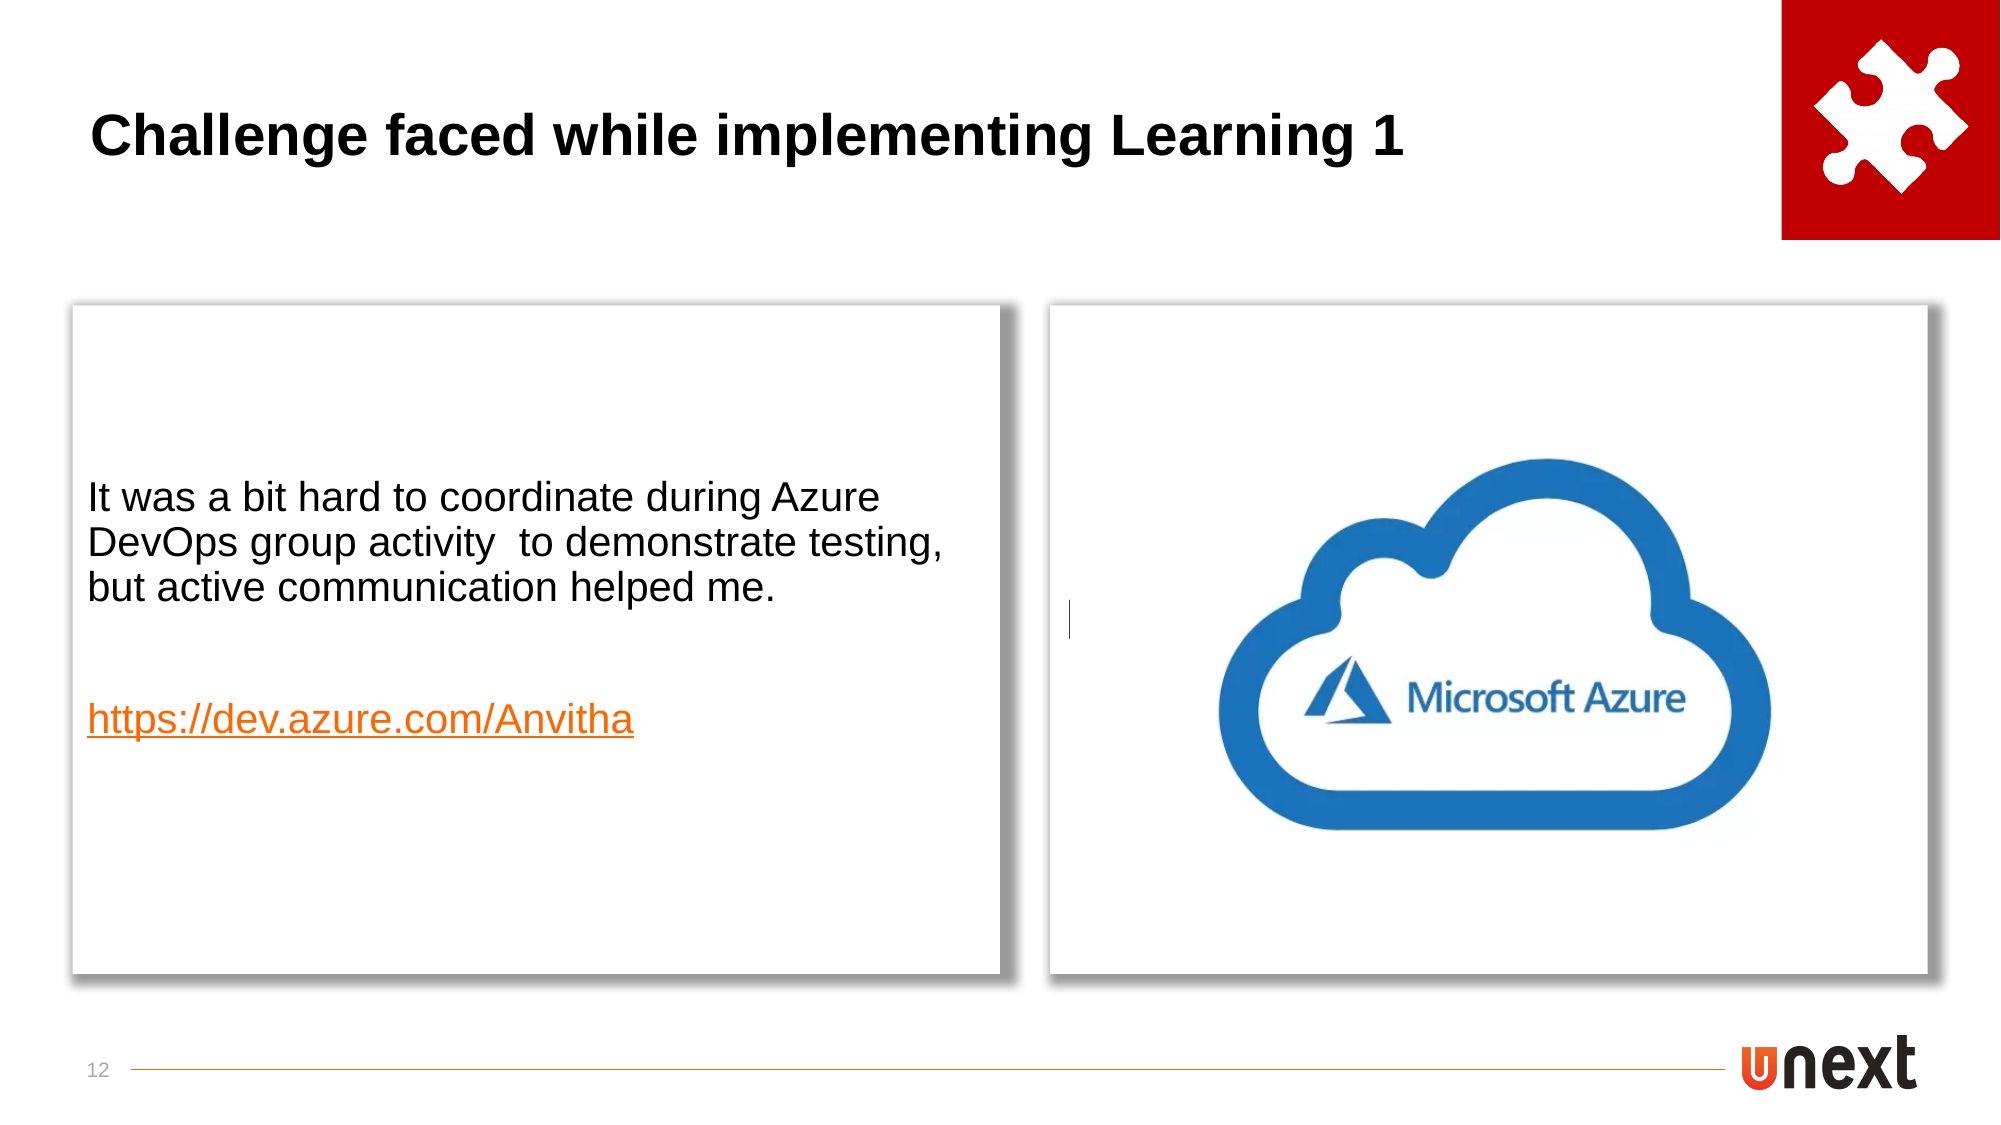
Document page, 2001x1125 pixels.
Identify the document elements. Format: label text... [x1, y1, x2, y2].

title Challenge faced while implementing Learning 1 [76, 78, 1798, 196]
text_box [1781, 0, 2000, 241]
text_box It was a bit hard to coordinate during Azure DevOps group activity to demonstrate testing, but active communication helped me. https://dev.azure.com/Anvitha [72, 305, 1000, 974]
text_box [Add a graphic that provides evidence of what you did to overcome this challenge] [1050, 305, 1928, 974]
picture [1742, 1035, 1917, 1090]
slide_number 12 [48, 1047, 110, 1091]
picture [1798, 27, 1984, 213]
picture [1069, 432, 1920, 857]
